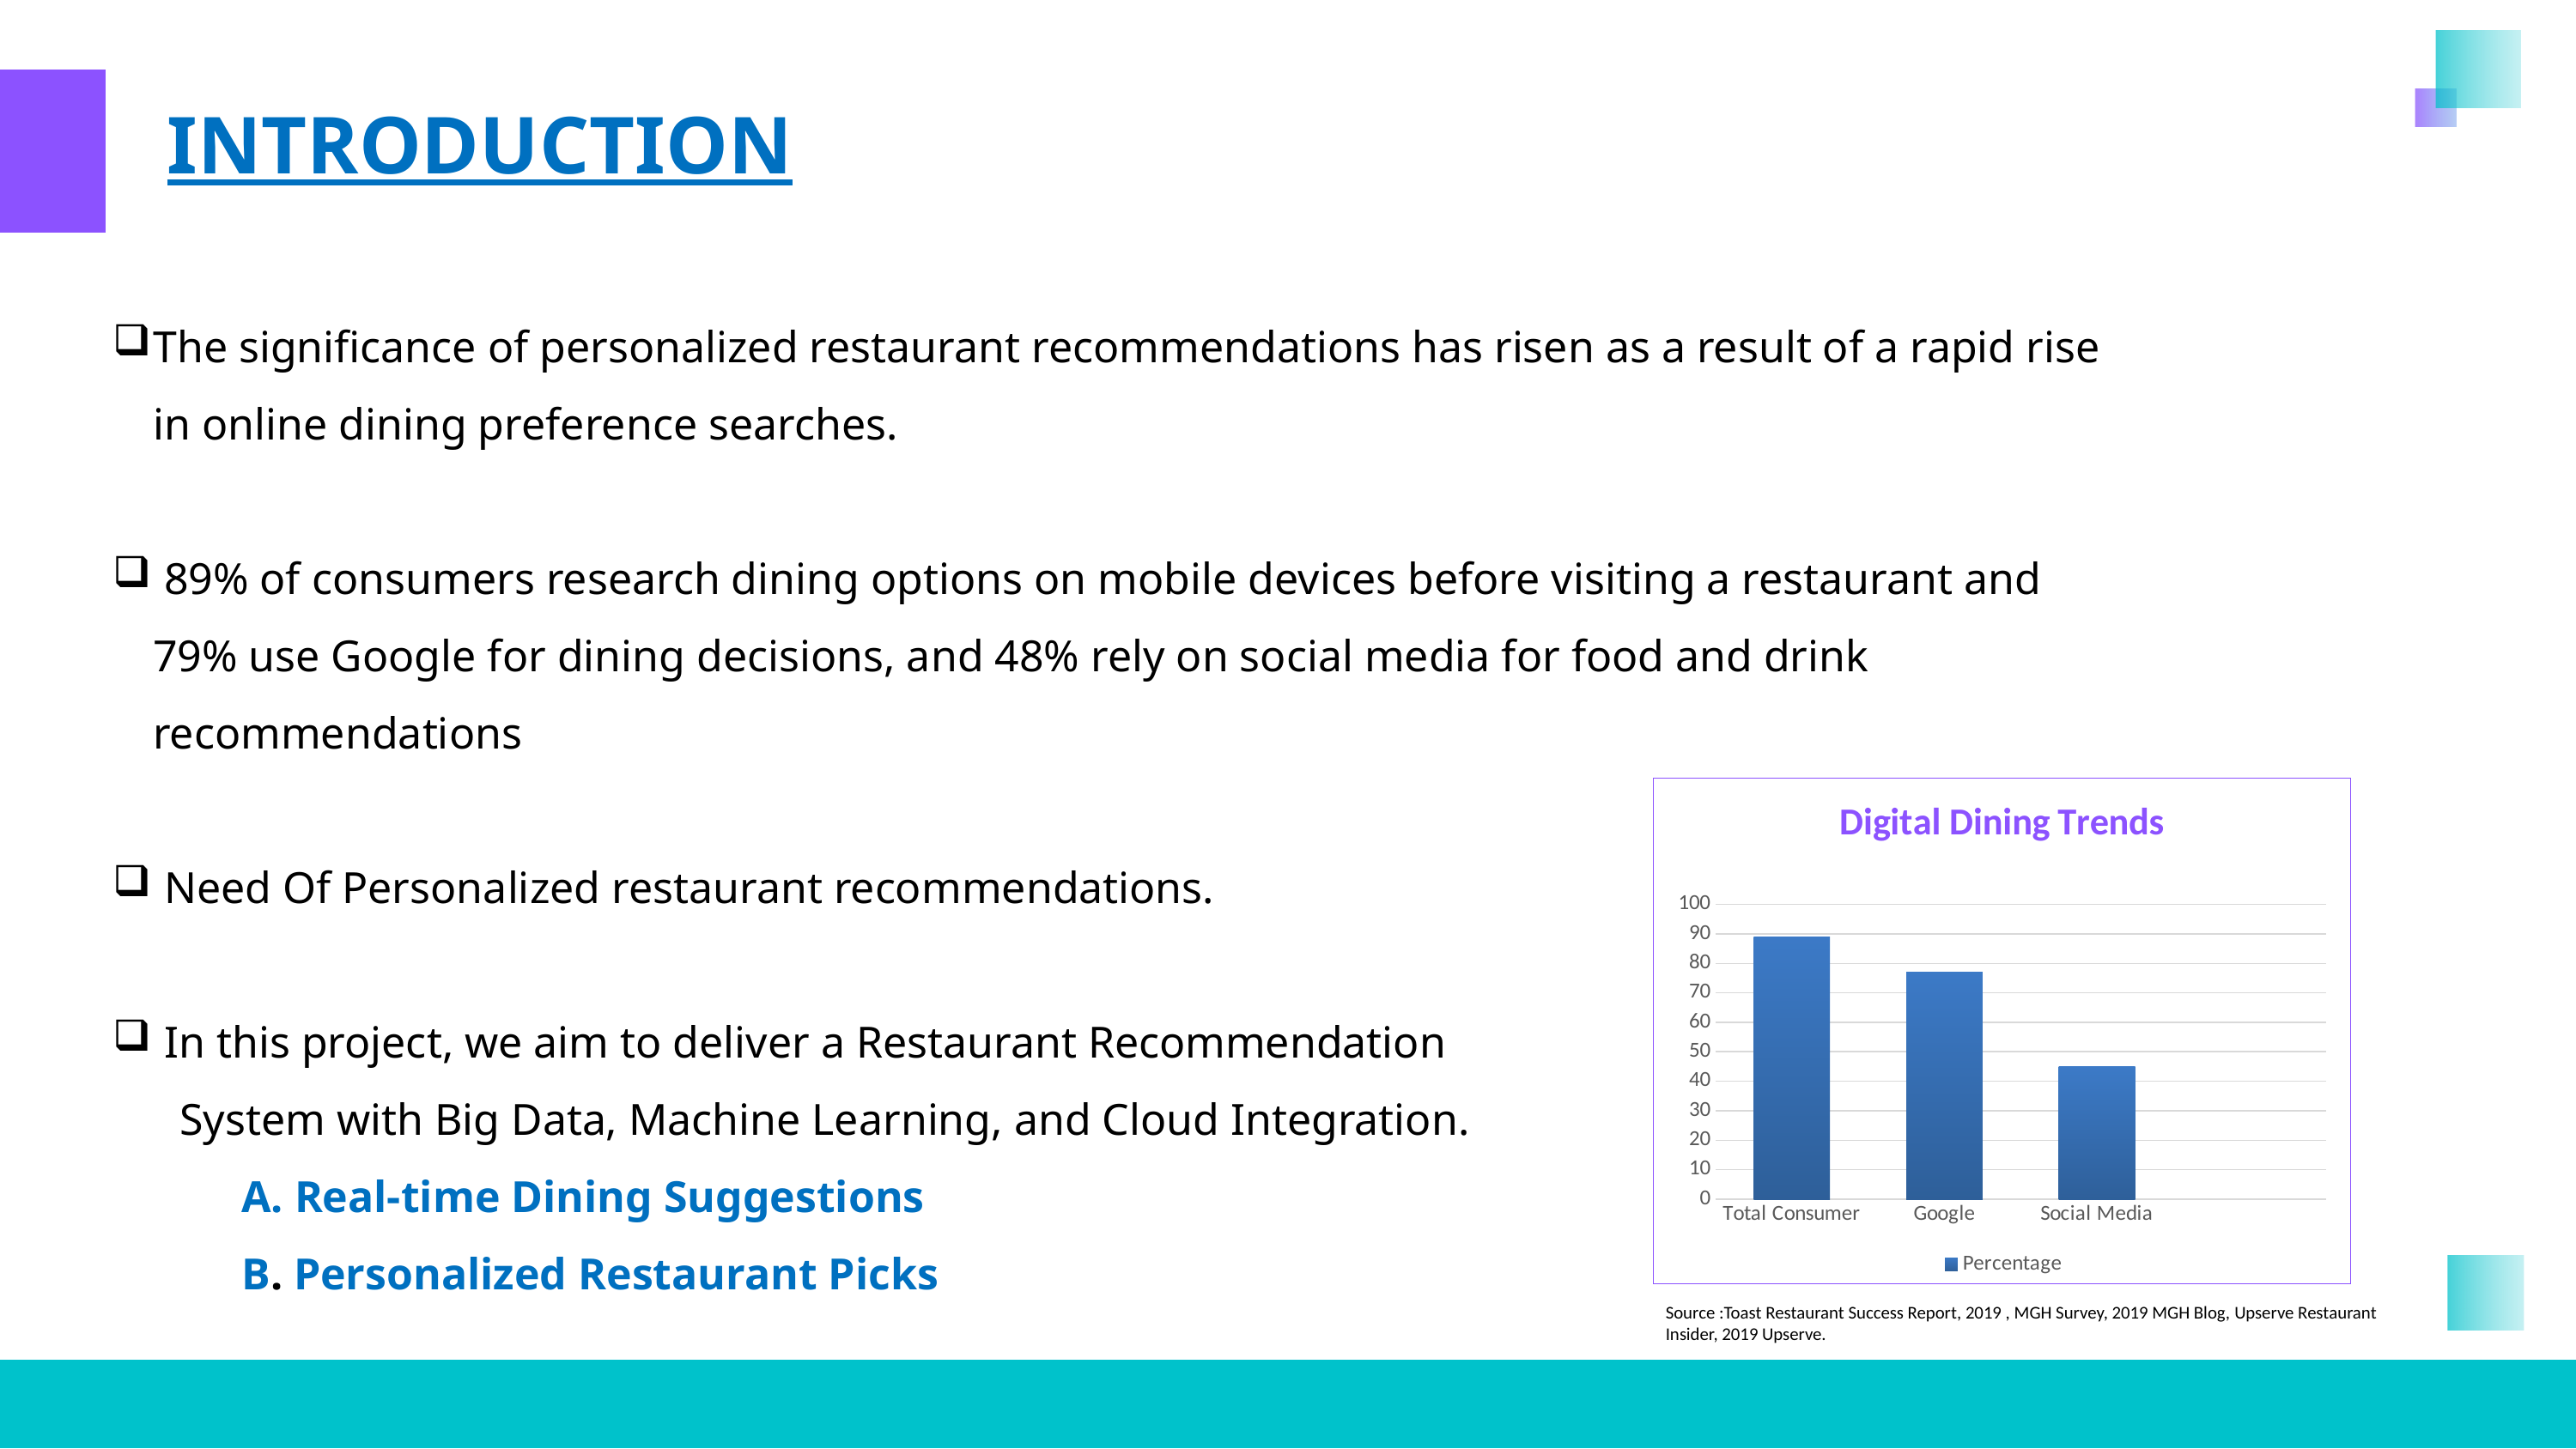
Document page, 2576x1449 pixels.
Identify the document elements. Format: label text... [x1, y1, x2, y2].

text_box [2415, 30, 2522, 127]
text_box [2447, 1255, 2524, 1331]
text_box INTRODUCTION [109, 88, 860, 197]
text_box The significance of personalized restaurant recommendations has risen as a result of a rapid rise in online dining preference searches. 89% of consumers research dining options on mobile devices before visiting a restaurant and 79% use Google for dining decisions, and 48% rely on social media for food and drink recommendations Need Of Personalized restaurant recommendations. In this project, we aim to deliver a Restaurant Recommendation System with Big Data, Machine Learning, and Cloud Integration. A. Real-time Dining Suggestions B. Personalized Restaurant Picks [100, 288, 2124, 1306]
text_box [0, 69, 106, 233]
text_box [0, 1359, 2576, 1449]
text_box Source :Toast Restaurant Success Report, 2019 , MGH Survey, 2019 MGH Blog, Upserve Restaurant Insider, 2019 Upserve. [1652, 1294, 2436, 1350]
chart [1652, 777, 2351, 1285]
